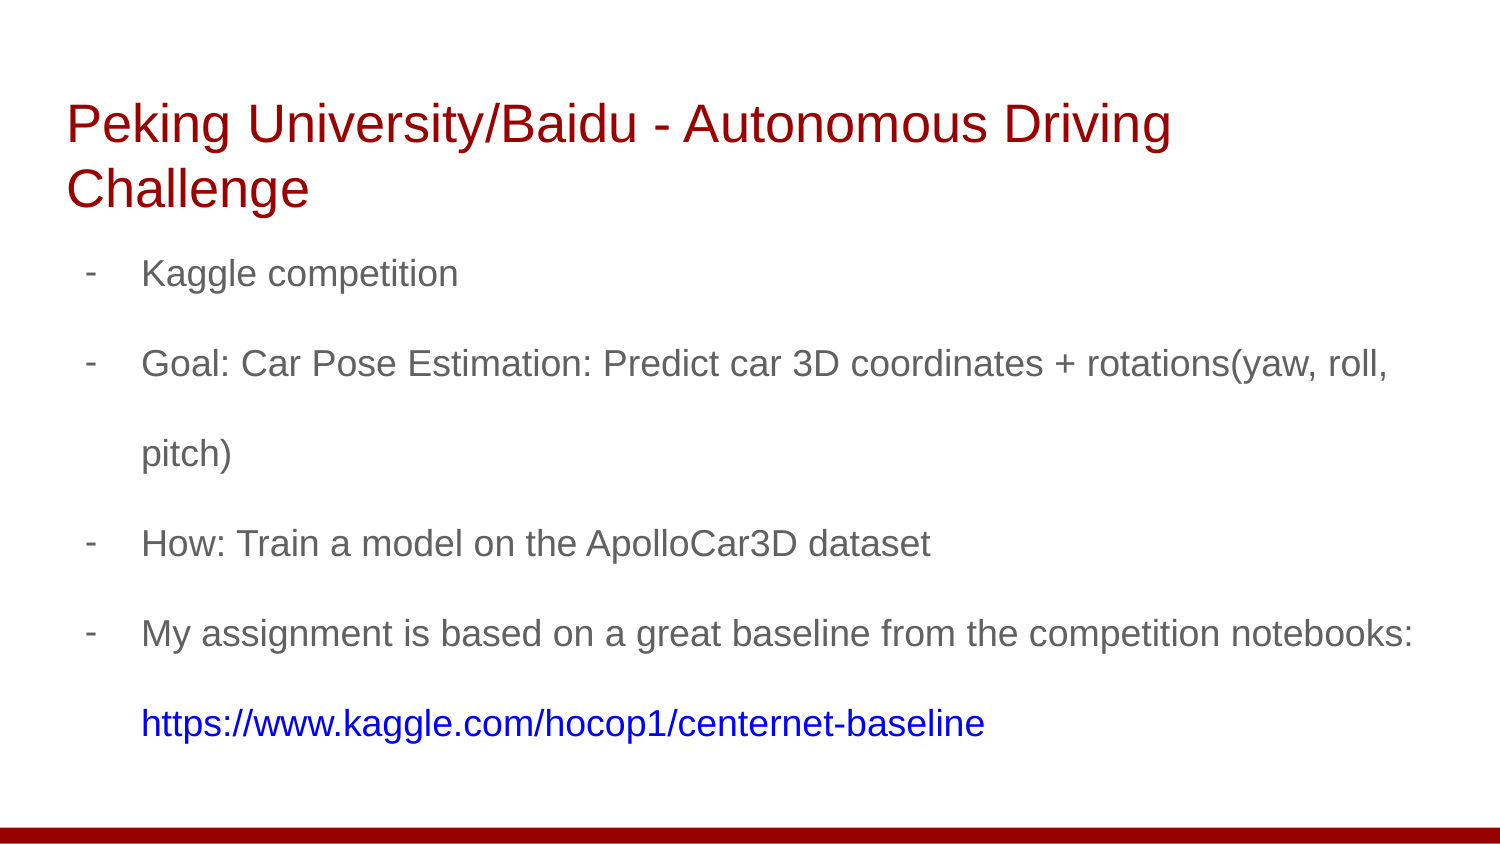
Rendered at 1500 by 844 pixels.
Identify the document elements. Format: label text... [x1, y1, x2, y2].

title Peking University/Baidu - Autonomous Driving Challenge [51, 72, 1449, 167]
list Kaggle competition Goal: Car Pose Estimation: Predict car 3D coordinates + rotations(yaw, roll, pitch) How: Train a model on the ApolloCar3D dataset My assignment is based on a great baseline from the competition notebooks: https://www.kaggle.com/hocop1/centernet-baseline [51, 189, 1449, 750]
